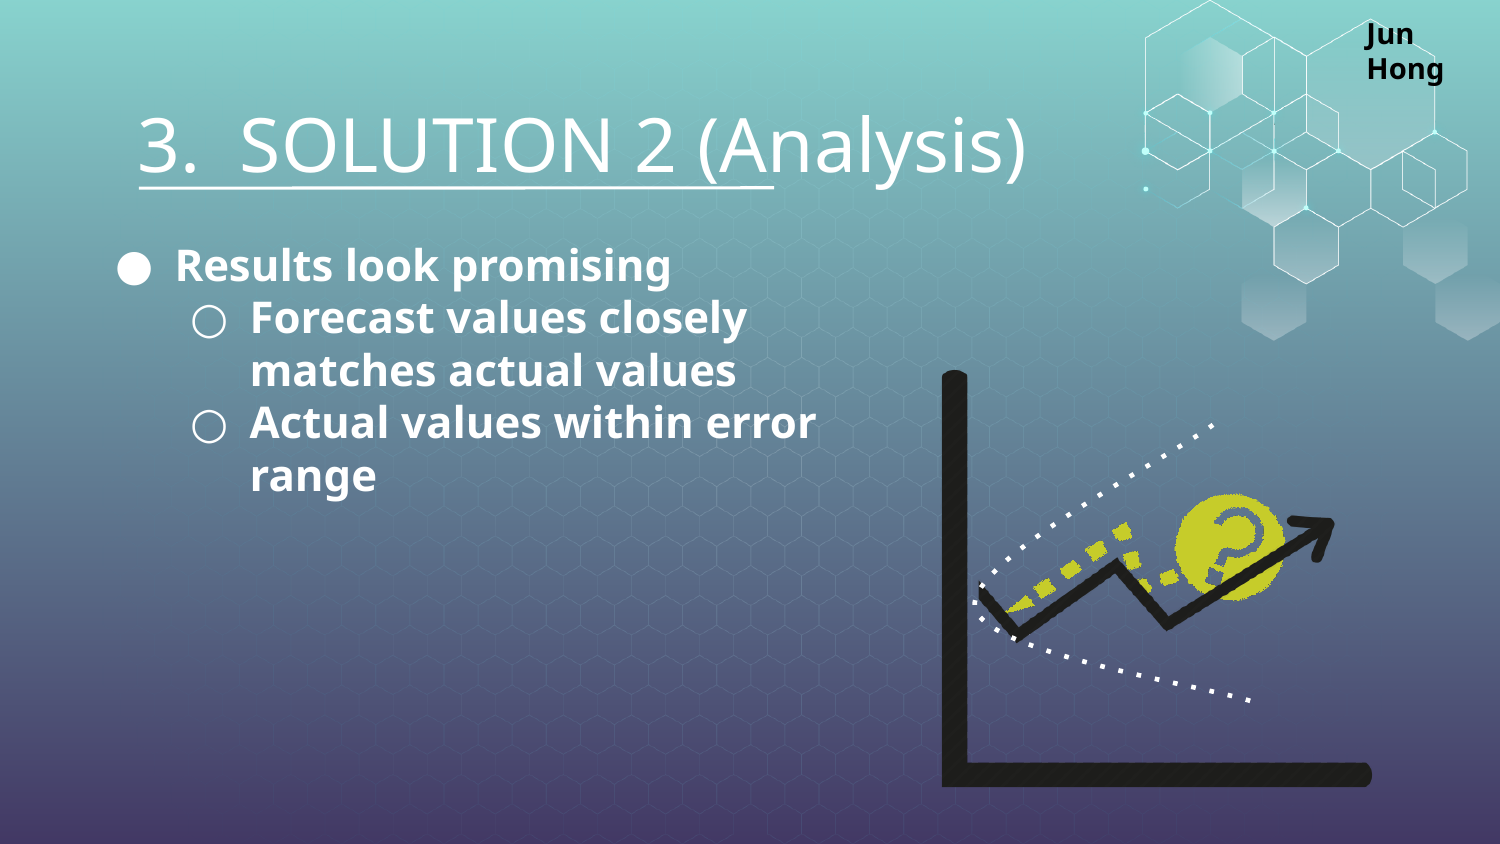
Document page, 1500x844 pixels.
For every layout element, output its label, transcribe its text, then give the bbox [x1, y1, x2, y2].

text_box Jun Hong [1351, 0, 1500, 68]
text_box Results look promising Forecast values closely matches actual values Actual values within error range [84, 222, 900, 622]
picture [102, 0, 1500, 844]
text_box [933, 362, 1380, 797]
title 3. SOLUTION 2 (Analysis) [122, 82, 1500, 193]
